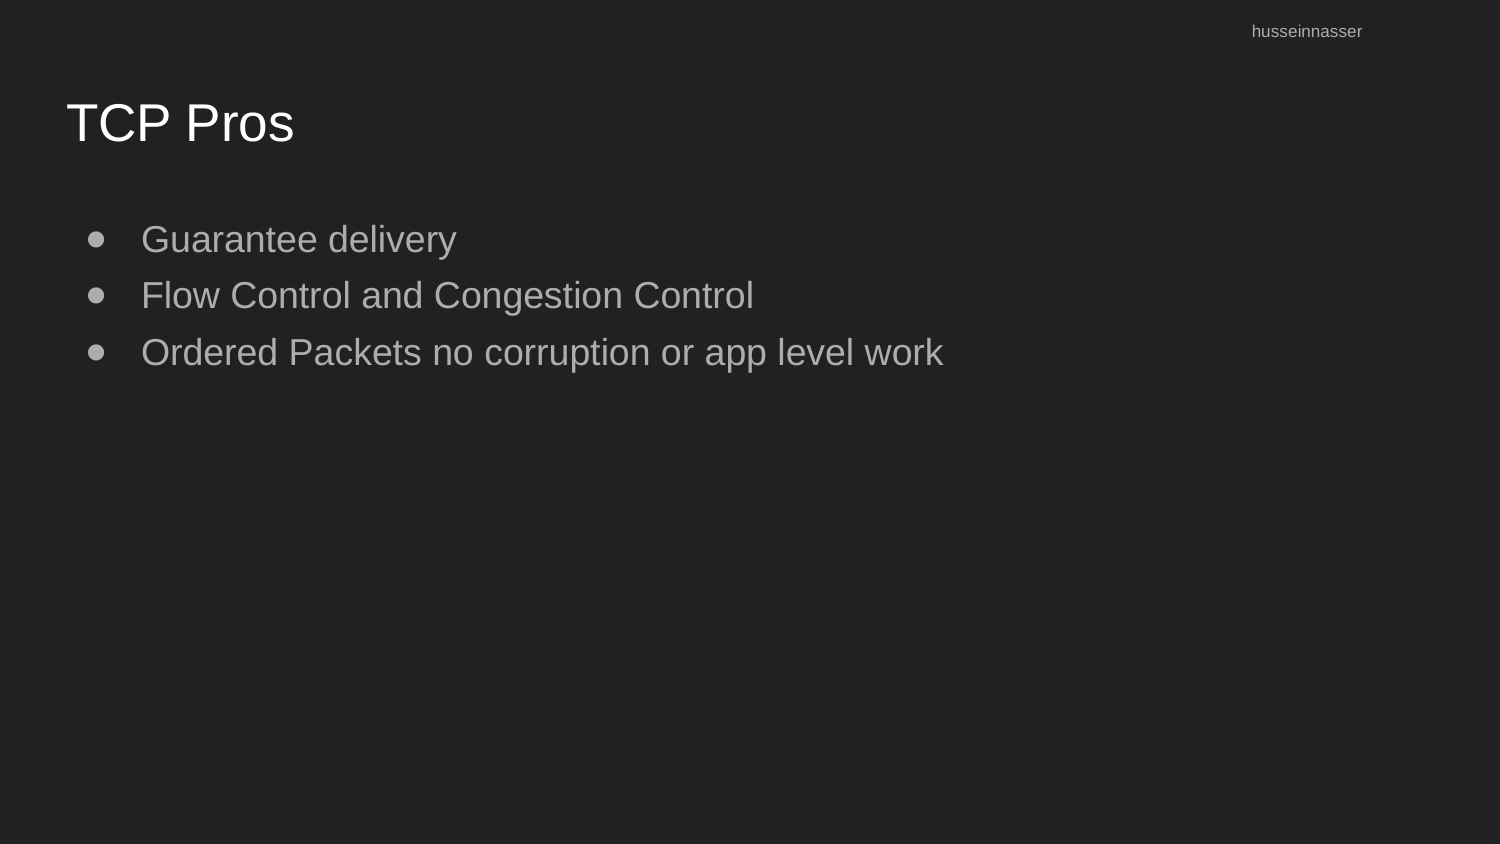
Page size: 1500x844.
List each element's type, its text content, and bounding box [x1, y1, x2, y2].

subtitle husseinnasser [1236, 11, 1492, 53]
list Guarantee delivery Flow Control and Congestion Control Ordered Packets no corruption or app level work [51, 189, 1449, 750]
title TCP Pros [51, 72, 1449, 167]
